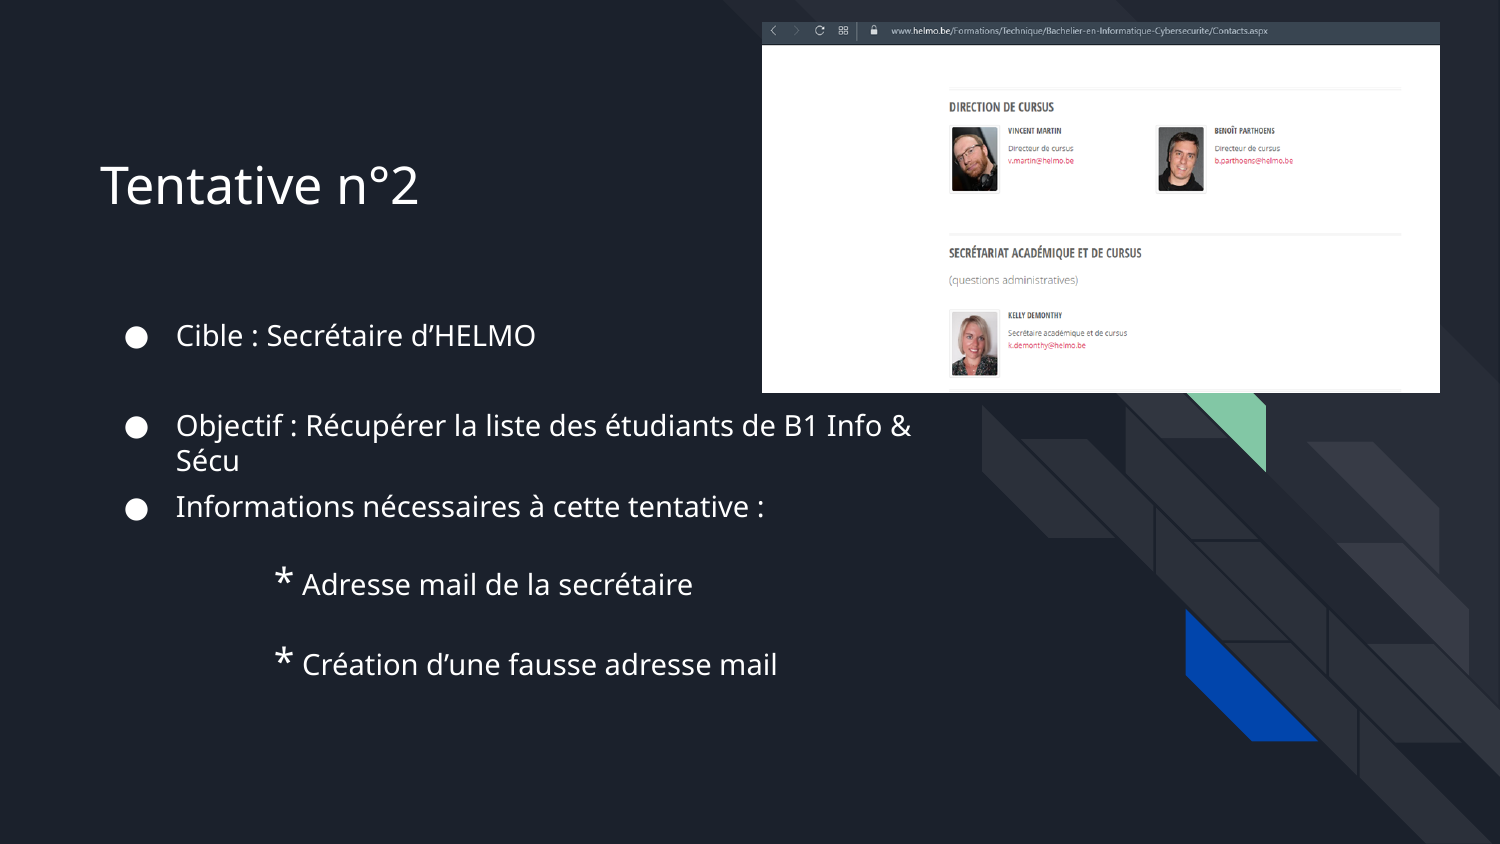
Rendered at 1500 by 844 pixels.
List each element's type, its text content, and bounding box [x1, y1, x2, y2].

text_box Informations nécessaires à cette tentative : * Adresse mail de la secrétaire * Création d’une fausse adresse mail [85, 473, 837, 699]
text_box Cible : Secrétaire d’HELMO [85, 302, 757, 368]
picture [762, 22, 1440, 393]
title Tentative n°2 [85, 89, 757, 278]
text_box Objectif : Récupérer la liste des étudiants de B1 Info & Sécu [85, 392, 969, 492]
